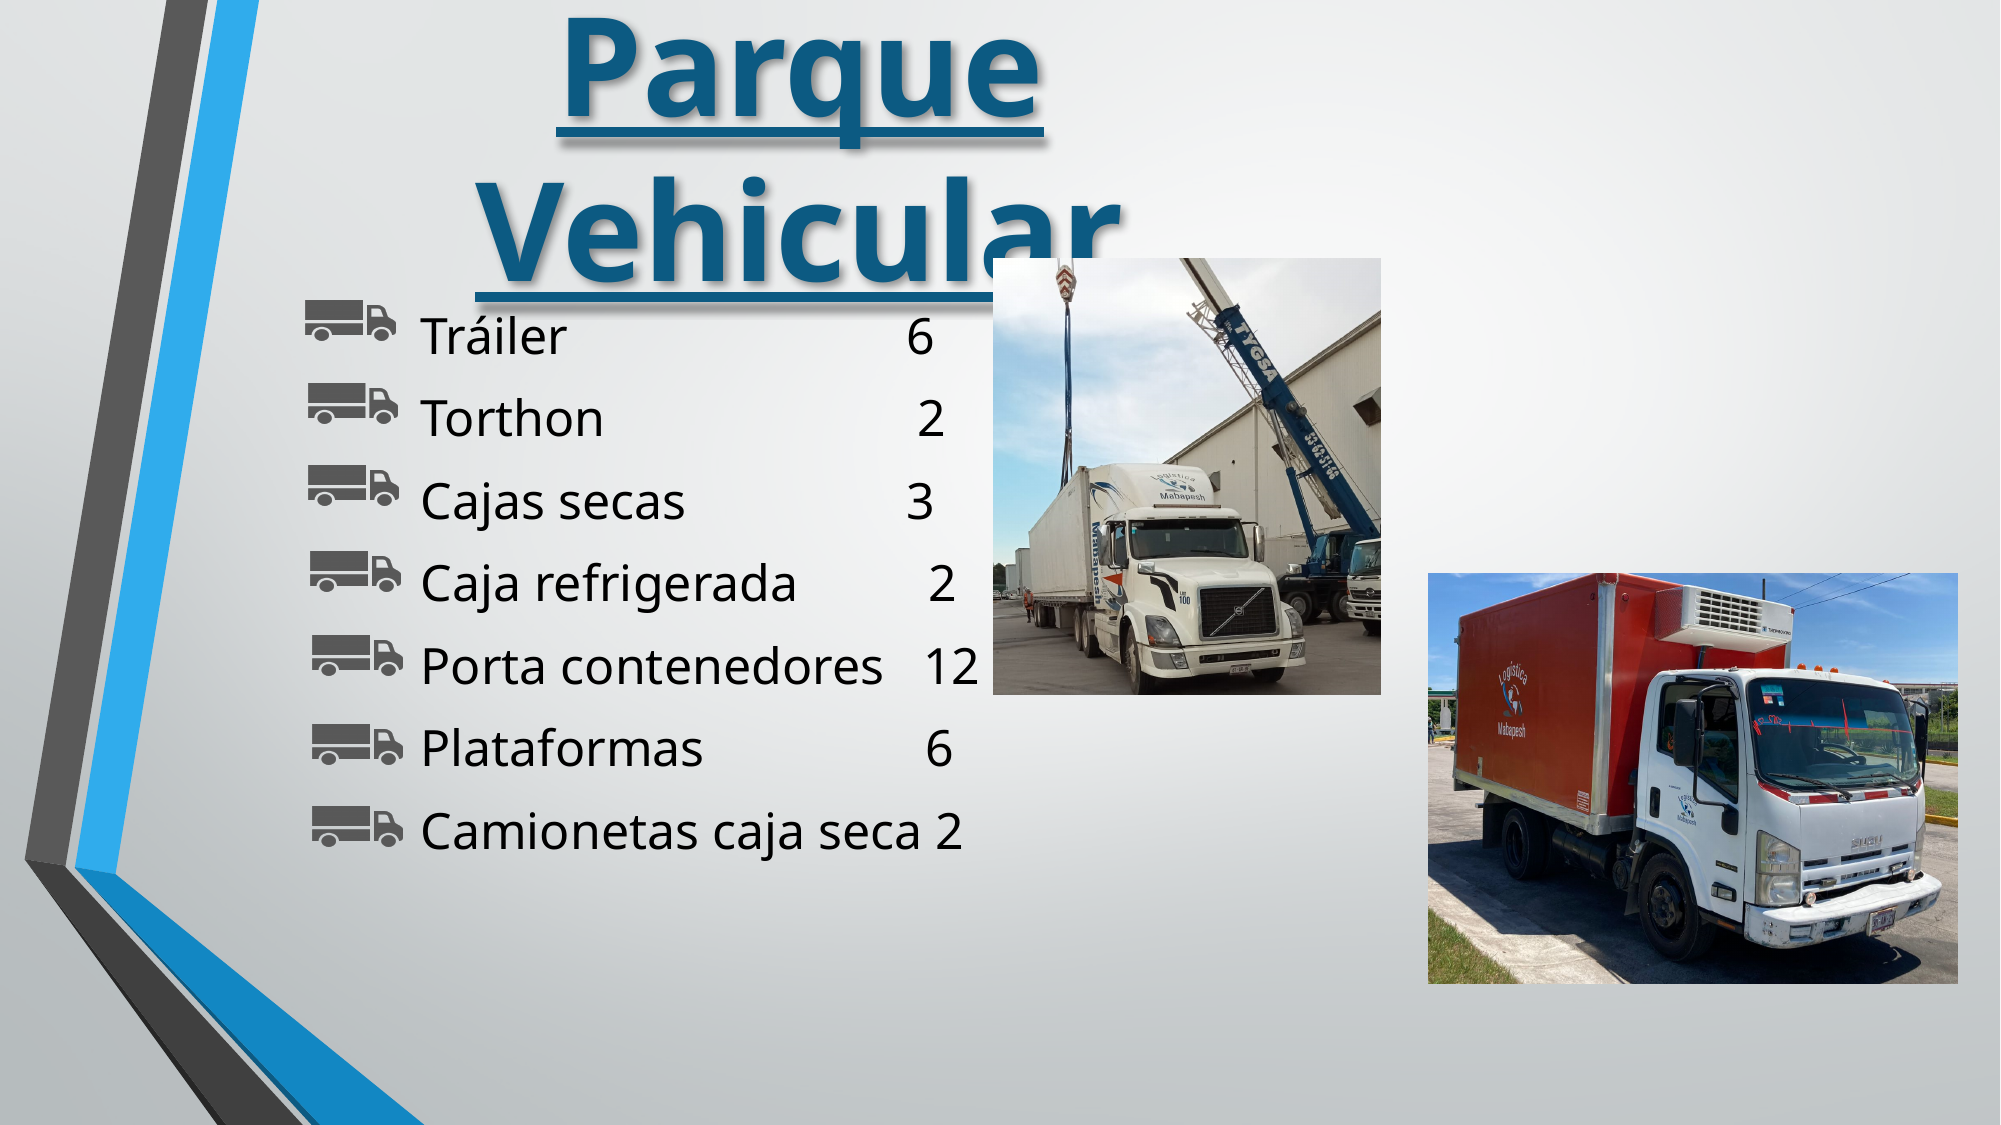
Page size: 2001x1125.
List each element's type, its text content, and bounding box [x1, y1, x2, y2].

list Tráiler 6 Torthon 2 Cajas secas 3 Caja refrigerada 2 Porta contenedores 12 Plataformas 6 Camionetas caja seca 2 [405, 296, 1041, 934]
text_box Parque Vehicular [246, 78, 1354, 209]
picture [304, 445, 403, 525]
picture [308, 704, 407, 784]
picture [308, 786, 407, 866]
picture [306, 531, 405, 611]
picture [308, 615, 407, 695]
picture [1427, 573, 1959, 985]
picture [301, 280, 400, 360]
picture [303, 363, 402, 443]
picture [993, 258, 1381, 695]
